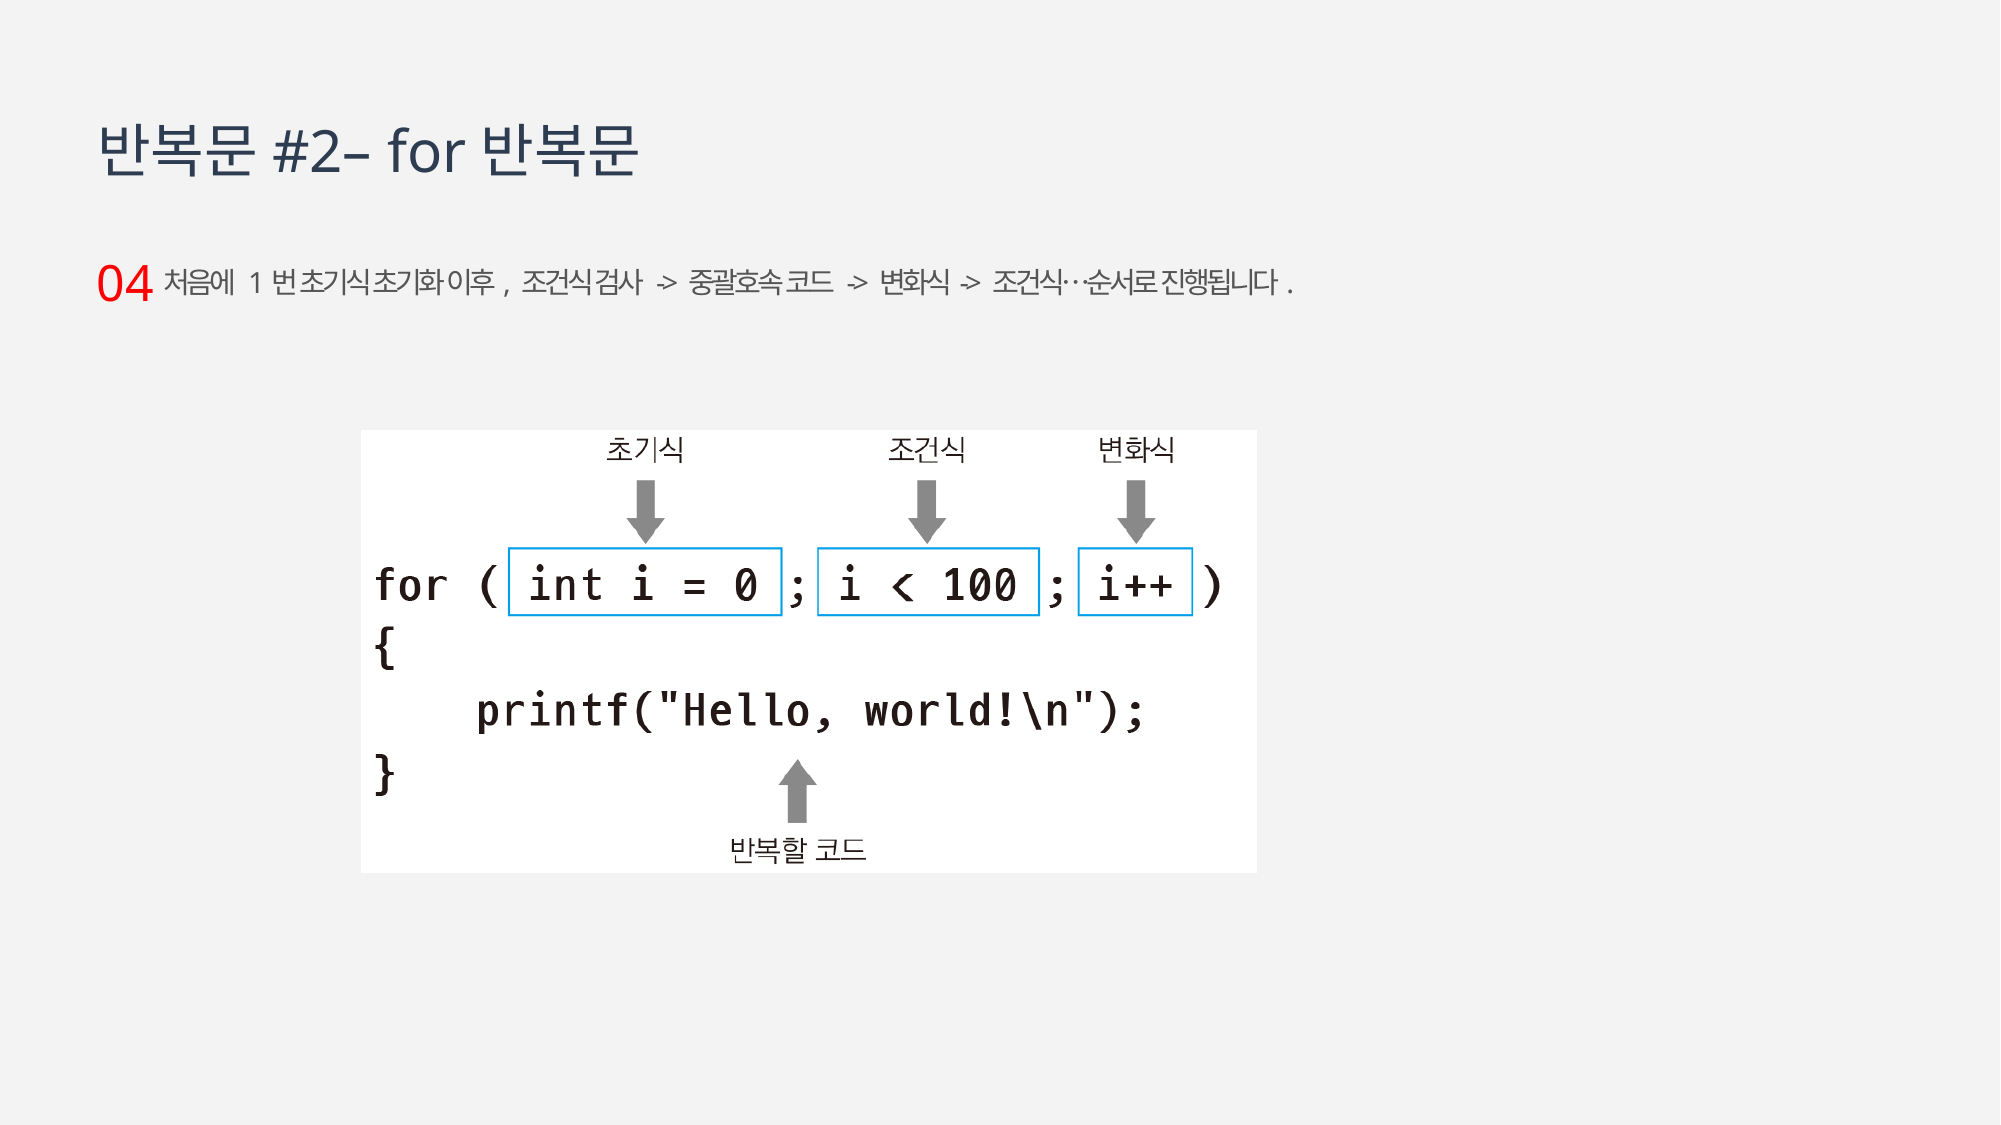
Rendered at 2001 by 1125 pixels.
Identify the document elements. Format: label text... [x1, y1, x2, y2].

text_box 반복문#2– for반복문 [82, 107, 738, 192]
picture [361, 430, 1257, 873]
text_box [99, 243, 1303, 320]
